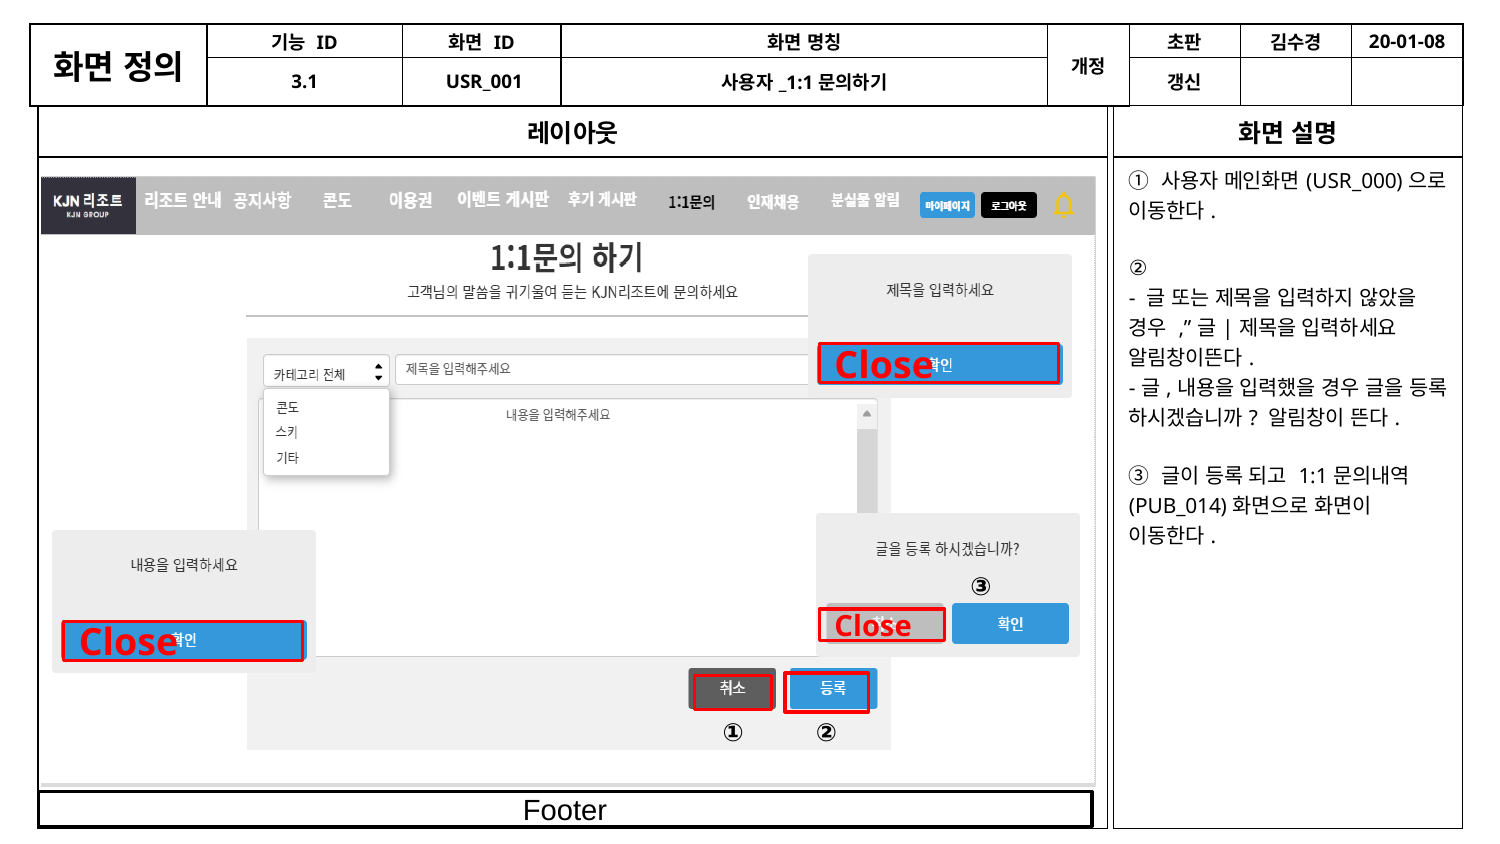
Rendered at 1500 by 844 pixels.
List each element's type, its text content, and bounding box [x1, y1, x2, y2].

table_header 초판 [1130, 25, 1240, 57]
table_header 20-01-08 [1352, 25, 1462, 57]
table_header 화면 명칭 [562, 25, 1047, 57]
table_header 화면 정의 [31, 25, 206, 105]
table_cell 3.1 [208, 58, 402, 105]
table_cell USR_001 [403, 58, 560, 105]
table_cell [39, 158, 1107, 828]
picture [40, 175, 1096, 787]
table_header 화면 설명 [1114, 106, 1462, 156]
table_header 레이아웃 [39, 106, 1107, 156]
table_cell 갱신 [1130, 58, 1240, 105]
table_cell 사용자_1:1문의하기 [562, 58, 1047, 105]
table_cell [1352, 58, 1462, 105]
table_cell ① 사용자 메인화면(USR_000)으로 이동한다. ② - 글 또는 제목을 입력하지 않았을 경우 ,”글|제목을 입력하세요 알림창이뜬다. -글,내용을 입력했을 경우 글을 등록 하시겠습니까? 알림창이 뜬다. ③ 글이 등록 되고 1:1문의내역(PUB_014)화면으로 화면이 이동한다. [1114, 158, 1462, 828]
table_header 기능 ID [208, 25, 402, 57]
table_header 화면 ID [403, 25, 560, 57]
table_cell [1241, 58, 1351, 105]
table_header 개정 [1048, 25, 1129, 105]
table_header 김수경 [1241, 25, 1351, 57]
